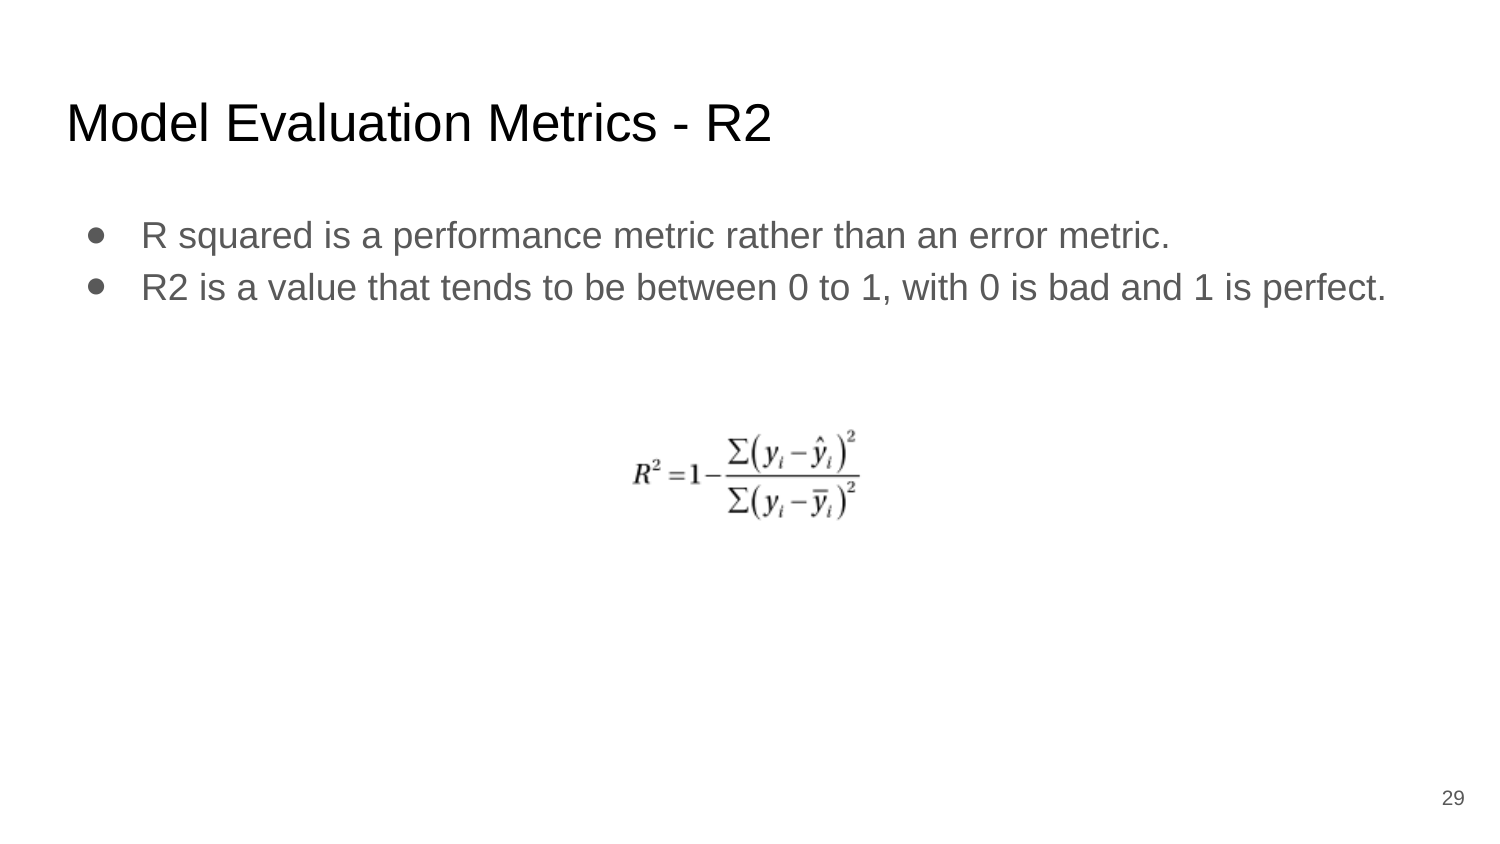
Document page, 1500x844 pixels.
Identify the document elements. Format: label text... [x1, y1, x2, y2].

title Model Evaluation Metrics - R2 [51, 72, 1449, 167]
slide_number ‹#› [1389, 764, 1480, 830]
list R squared is a performance metric rather than an error metric. R2 is a value that tends to be between 0 to 1, with 0 is bad and 1 is perfect. [51, 189, 1449, 750]
picture [617, 395, 883, 543]
